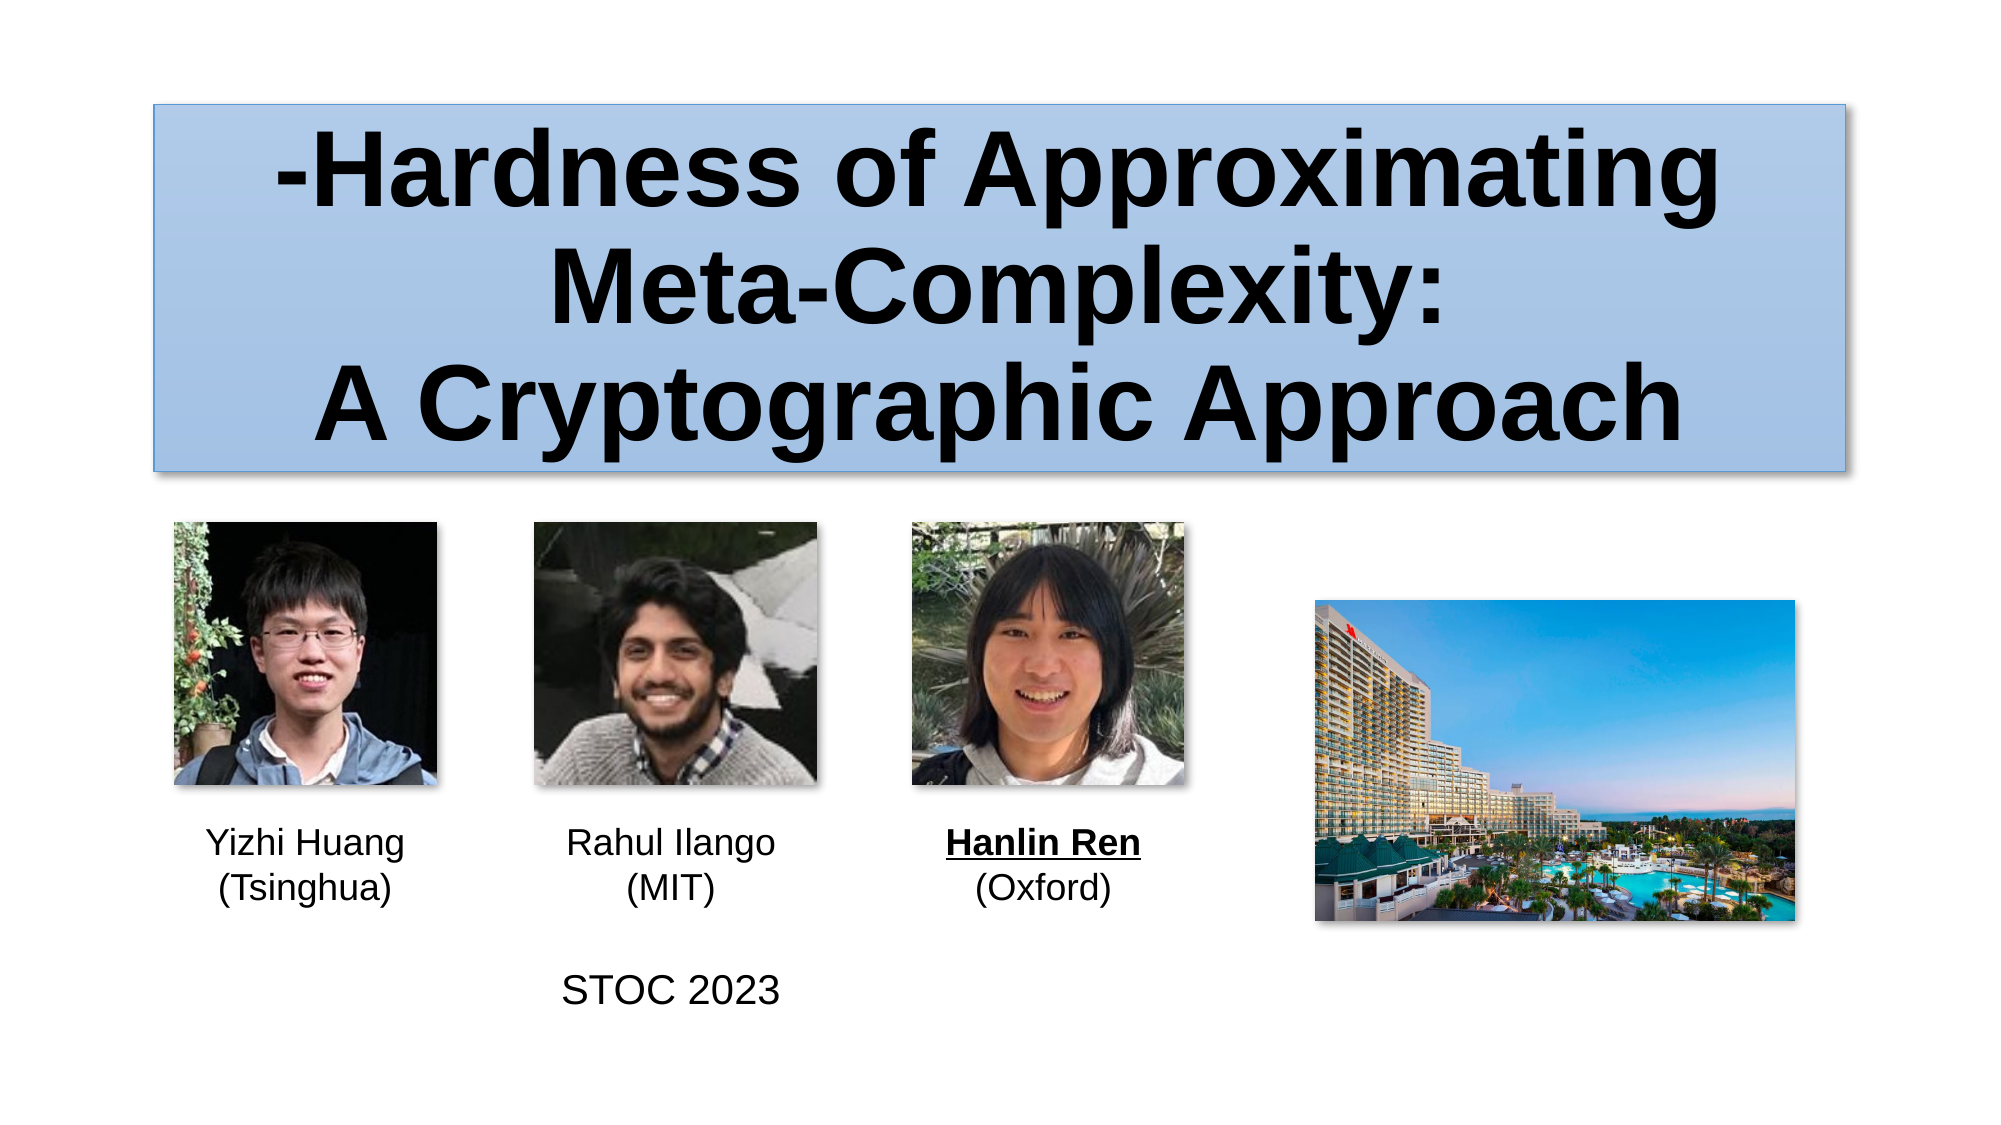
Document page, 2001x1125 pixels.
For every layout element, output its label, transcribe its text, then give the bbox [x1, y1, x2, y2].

text_box Hanlin Ren (Oxford) [882, 810, 1206, 916]
text_box STOC 2023 [131, 955, 1211, 1021]
text_box Yizhi Huang (Tsinghua) [125, 810, 485, 916]
picture [912, 522, 1184, 785]
text_box Rahul Ilango (MIT) [509, 810, 833, 916]
picture [1315, 600, 1796, 921]
picture [534, 522, 817, 785]
picture [174, 522, 437, 785]
